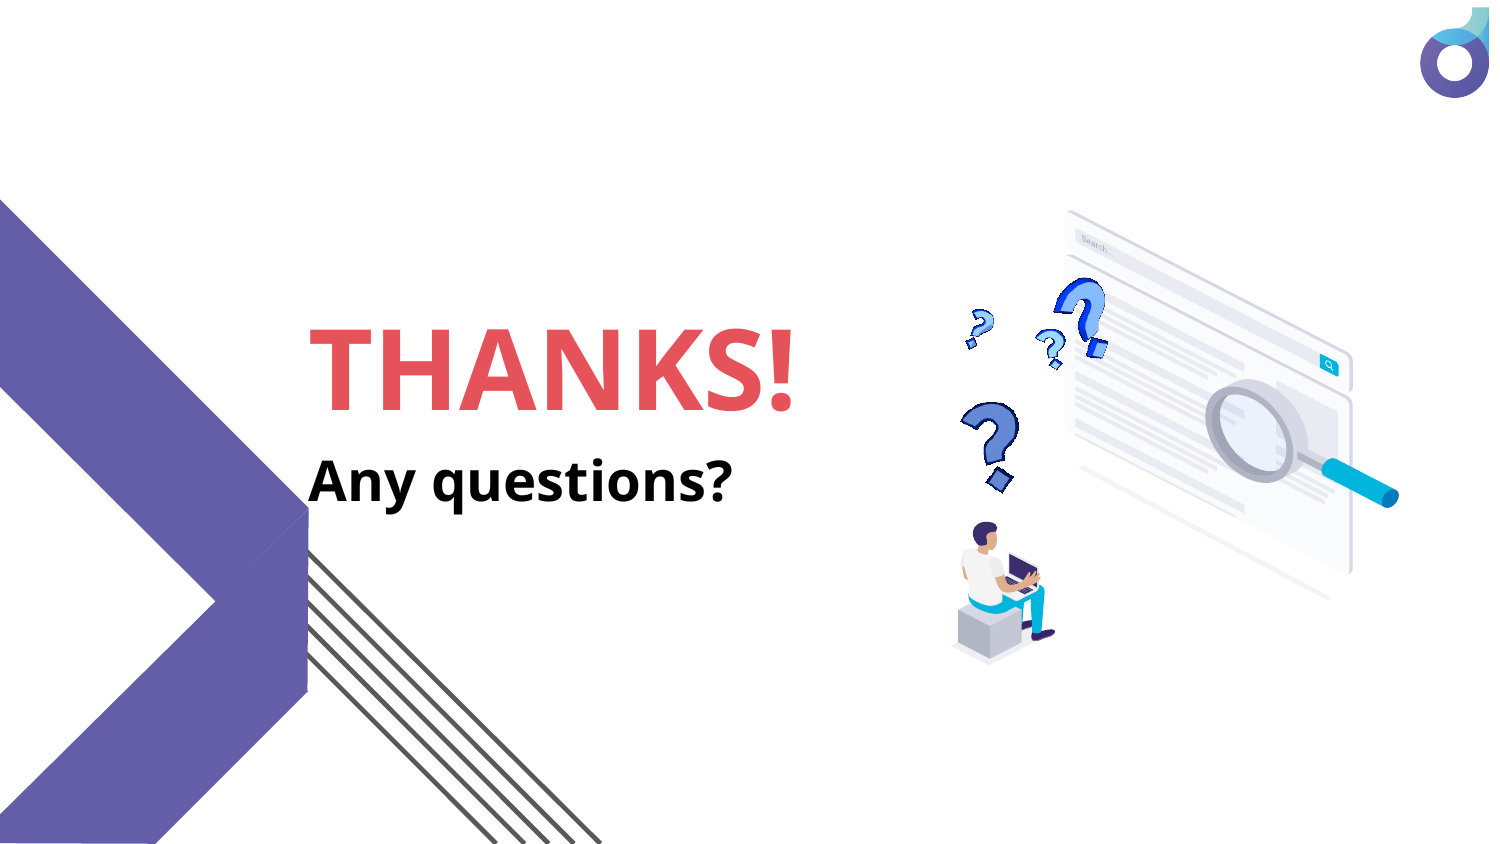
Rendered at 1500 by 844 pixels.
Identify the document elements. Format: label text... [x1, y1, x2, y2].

text_box THANKS! [308, 324, 895, 438]
text_box Any questions? [308, 438, 936, 517]
picture [1410, 0, 1499, 106]
picture [900, 190, 1192, 498]
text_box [950, 210, 1399, 666]
